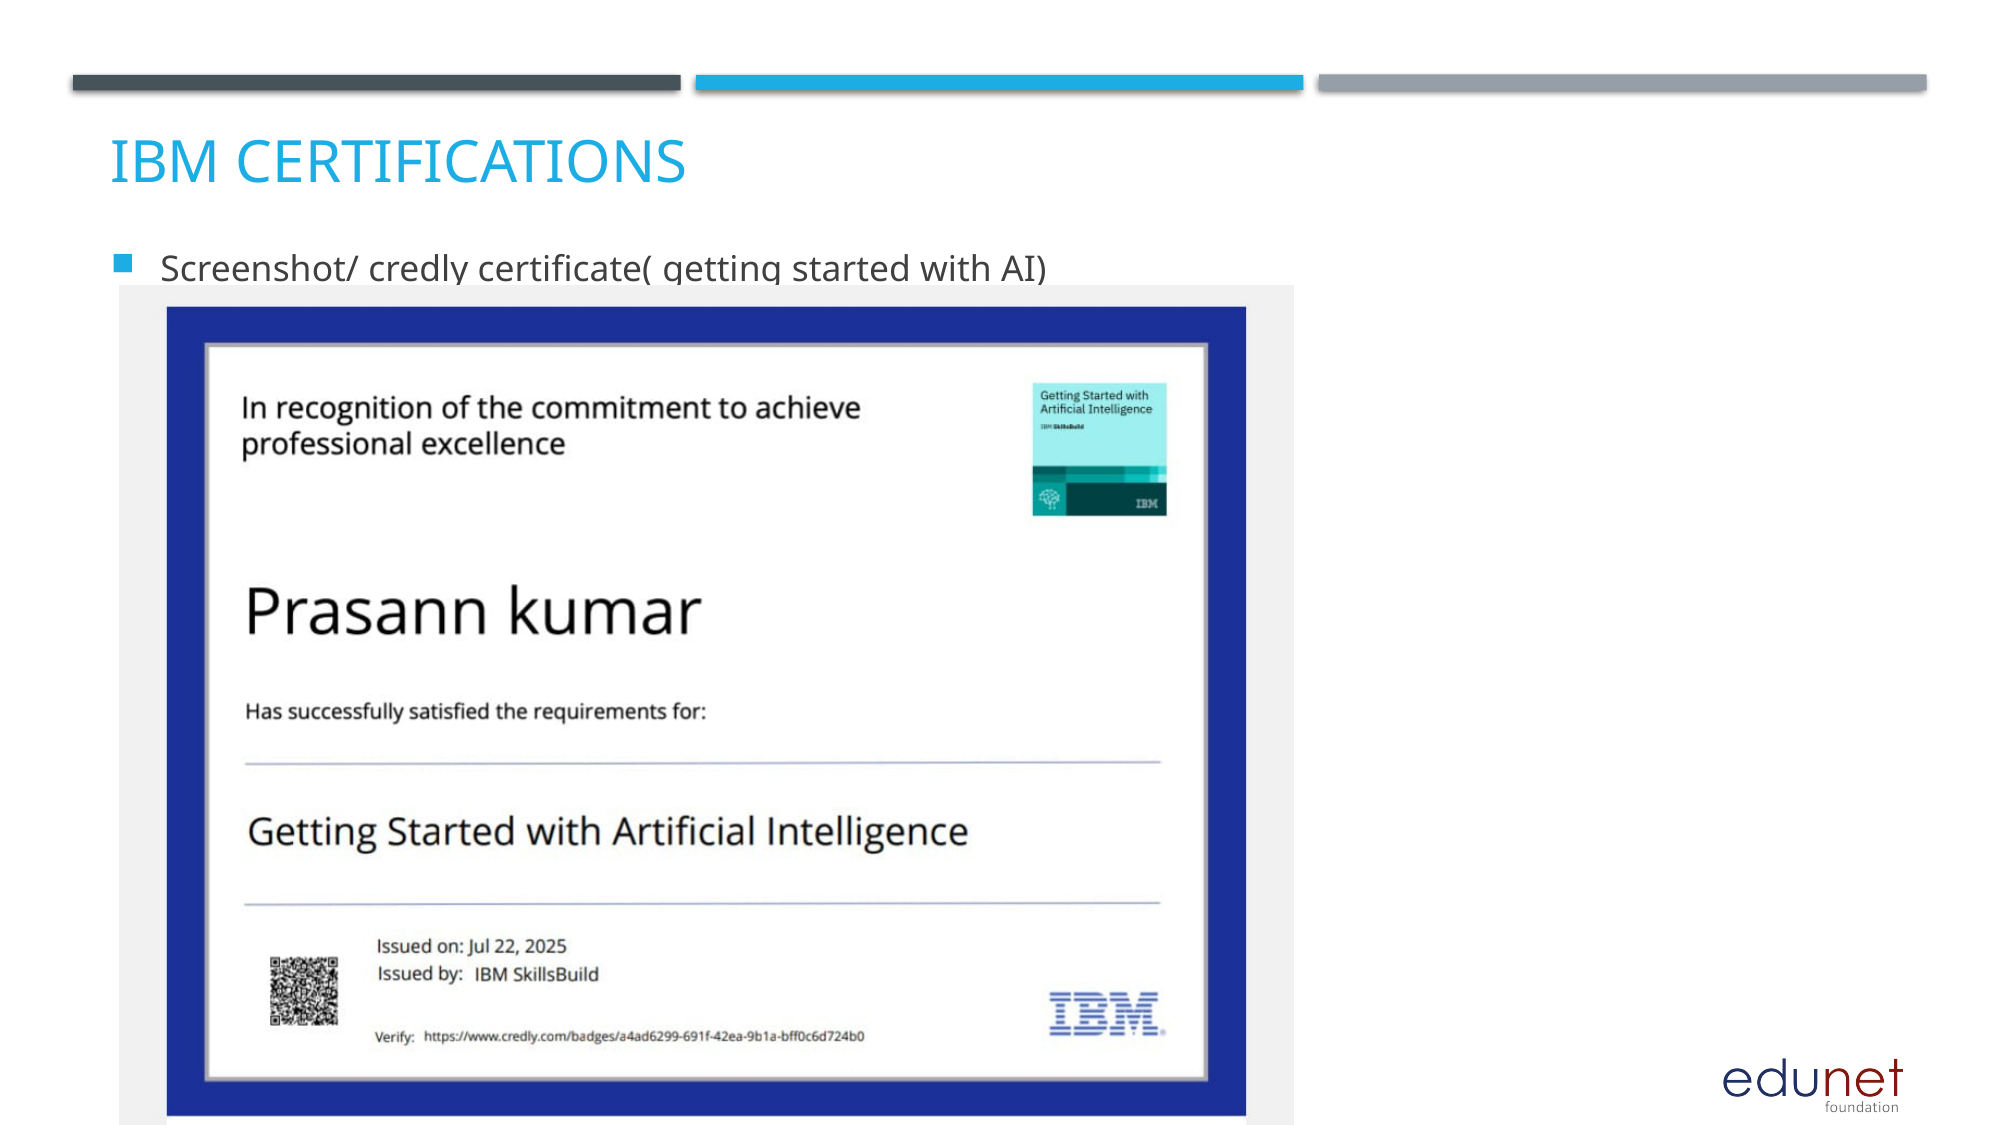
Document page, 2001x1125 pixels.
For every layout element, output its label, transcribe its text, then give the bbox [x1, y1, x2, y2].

picture [1719, 1056, 1905, 1116]
title IBM Certifications [95, 115, 1905, 203]
picture [118, 284, 1295, 1125]
list Screenshot/ credly certificate( getting started with AI) [95, 213, 1905, 317]
